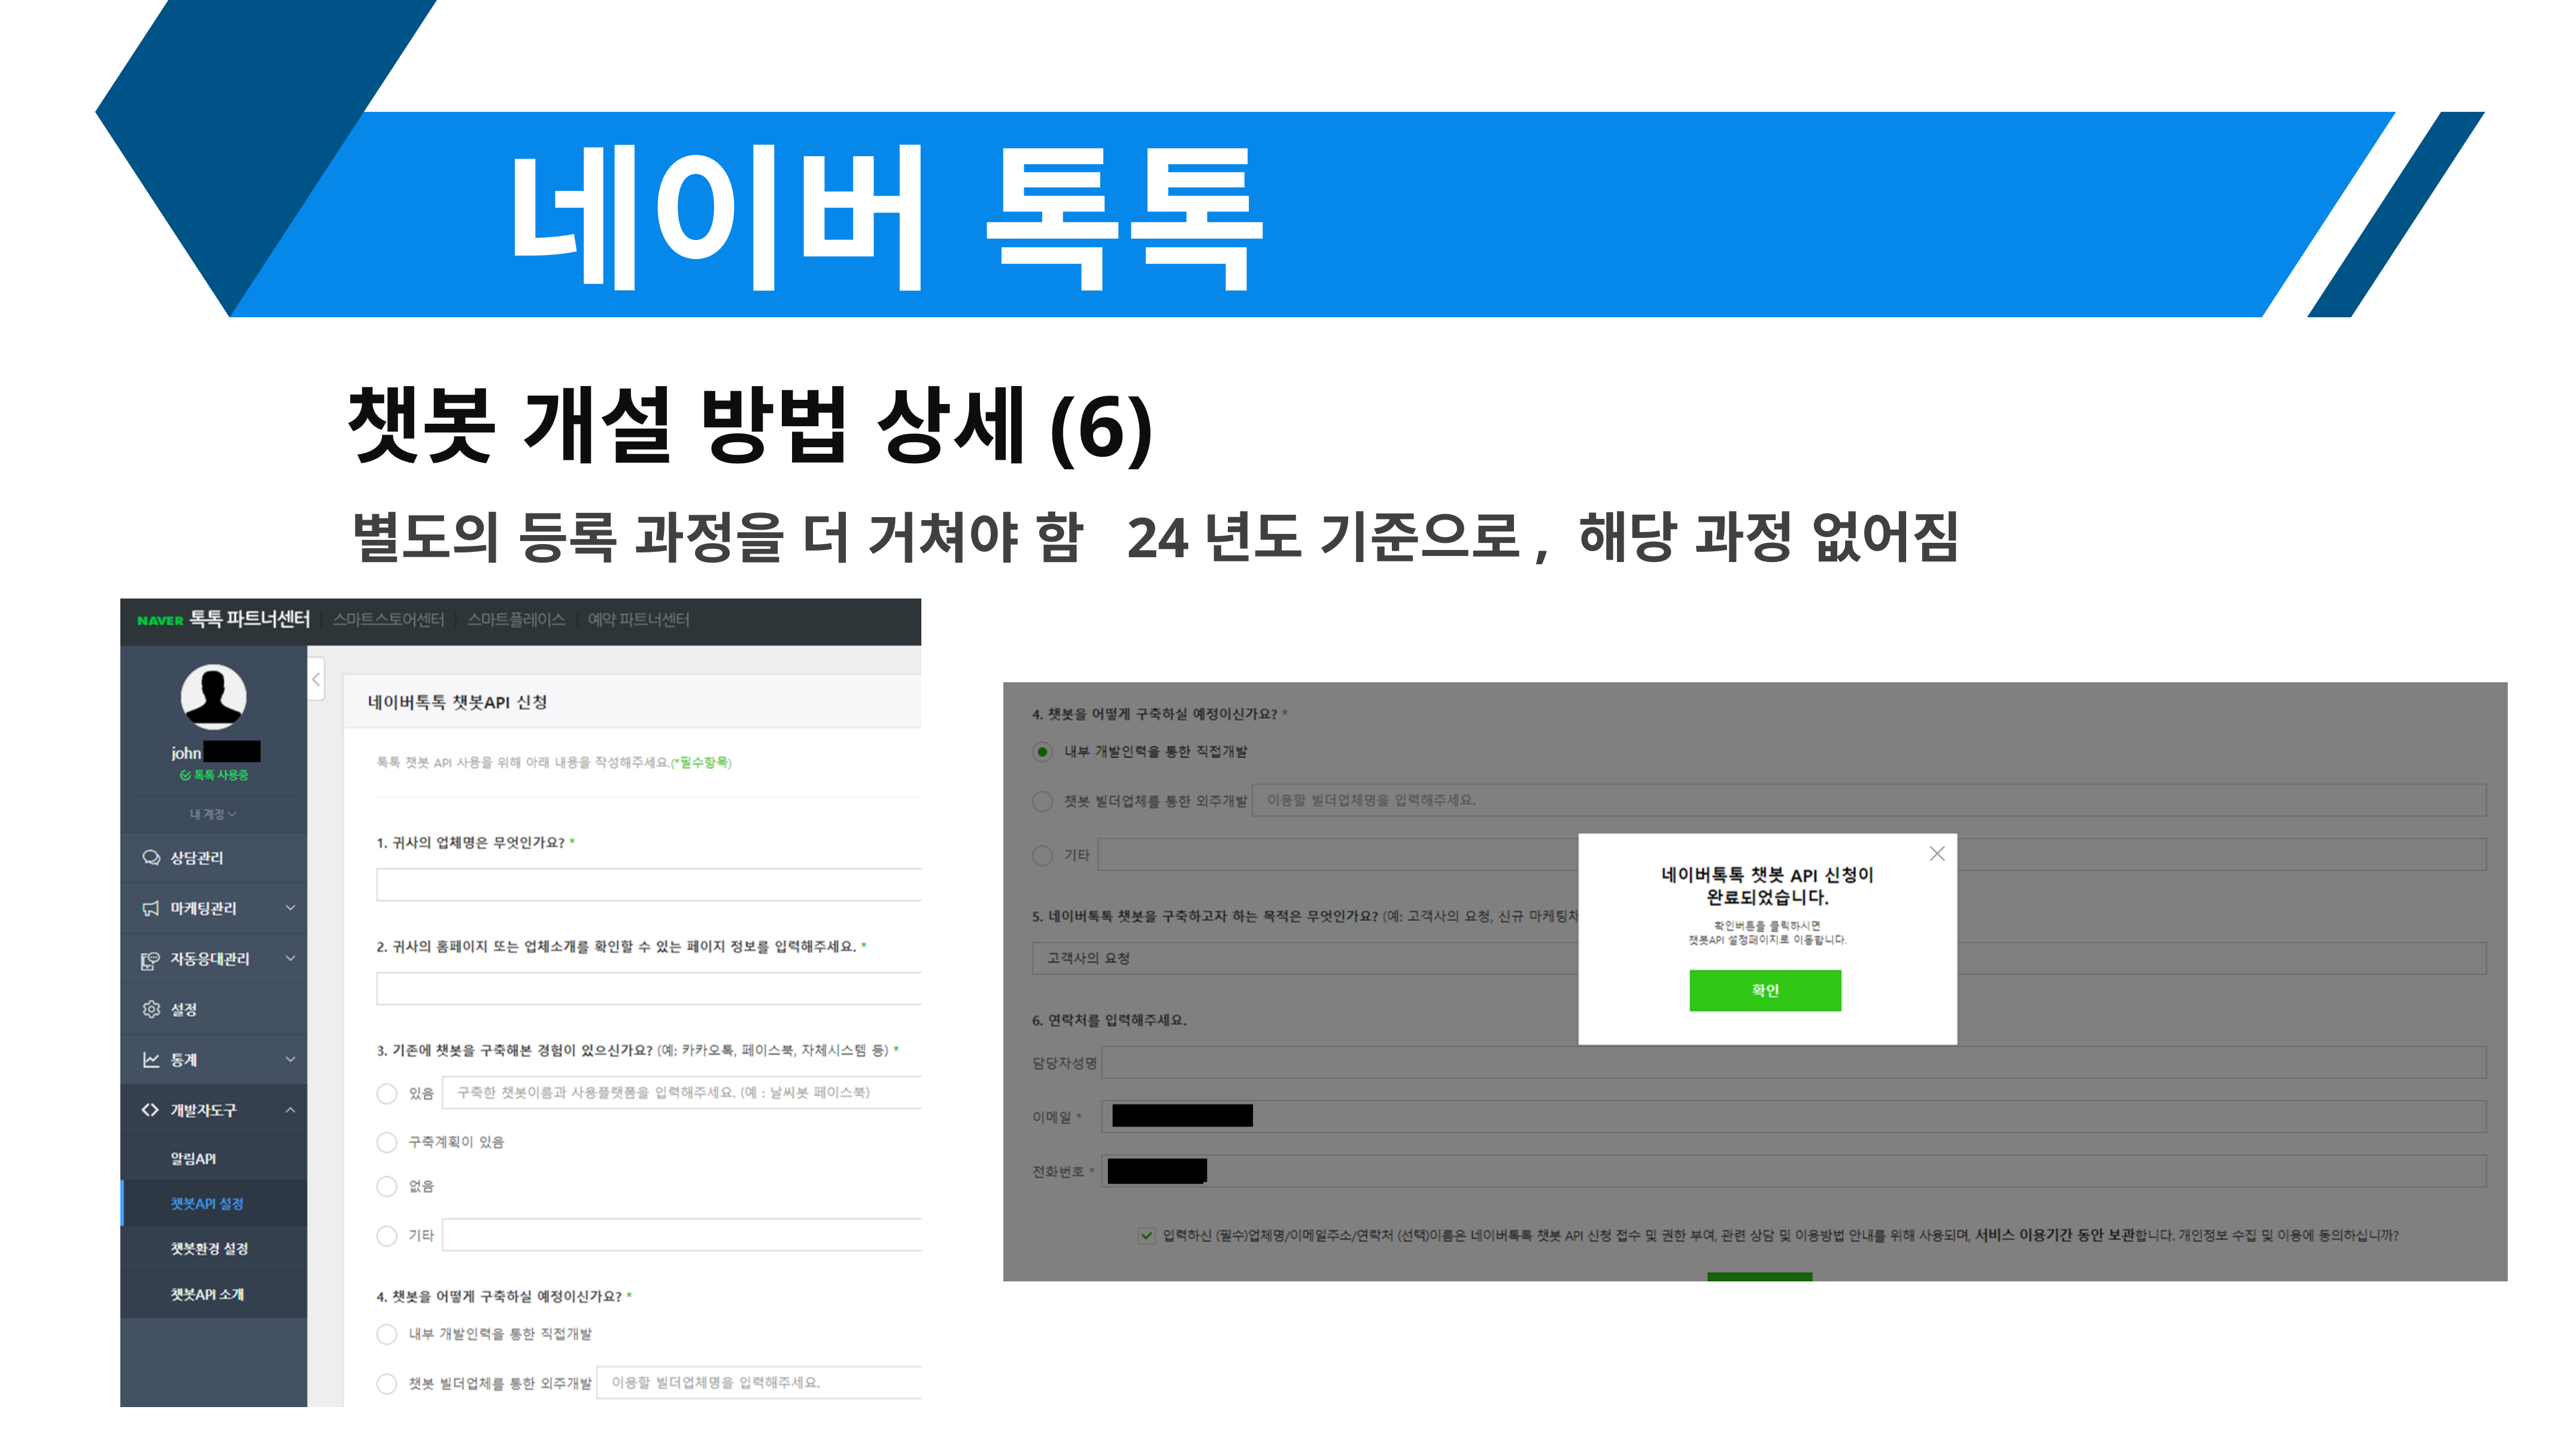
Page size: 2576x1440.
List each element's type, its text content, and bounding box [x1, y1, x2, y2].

text_box 챗봇 개설 방법 상세(6) [345, 372, 1154, 473]
text_box [230, 111, 2396, 318]
text_box 24년도 기준으로, 해당 과정 없어짐 [1127, 503, 1964, 569]
text_box [95, 0, 437, 318]
text_box 네이버 톡톡 [503, 119, 1270, 308]
text_box [2307, 111, 2486, 318]
picture [1003, 682, 2508, 1281]
text_box 별도의 등록 과정을 더 거쳐야 함 [350, 503, 1086, 569]
picture [120, 599, 921, 1407]
